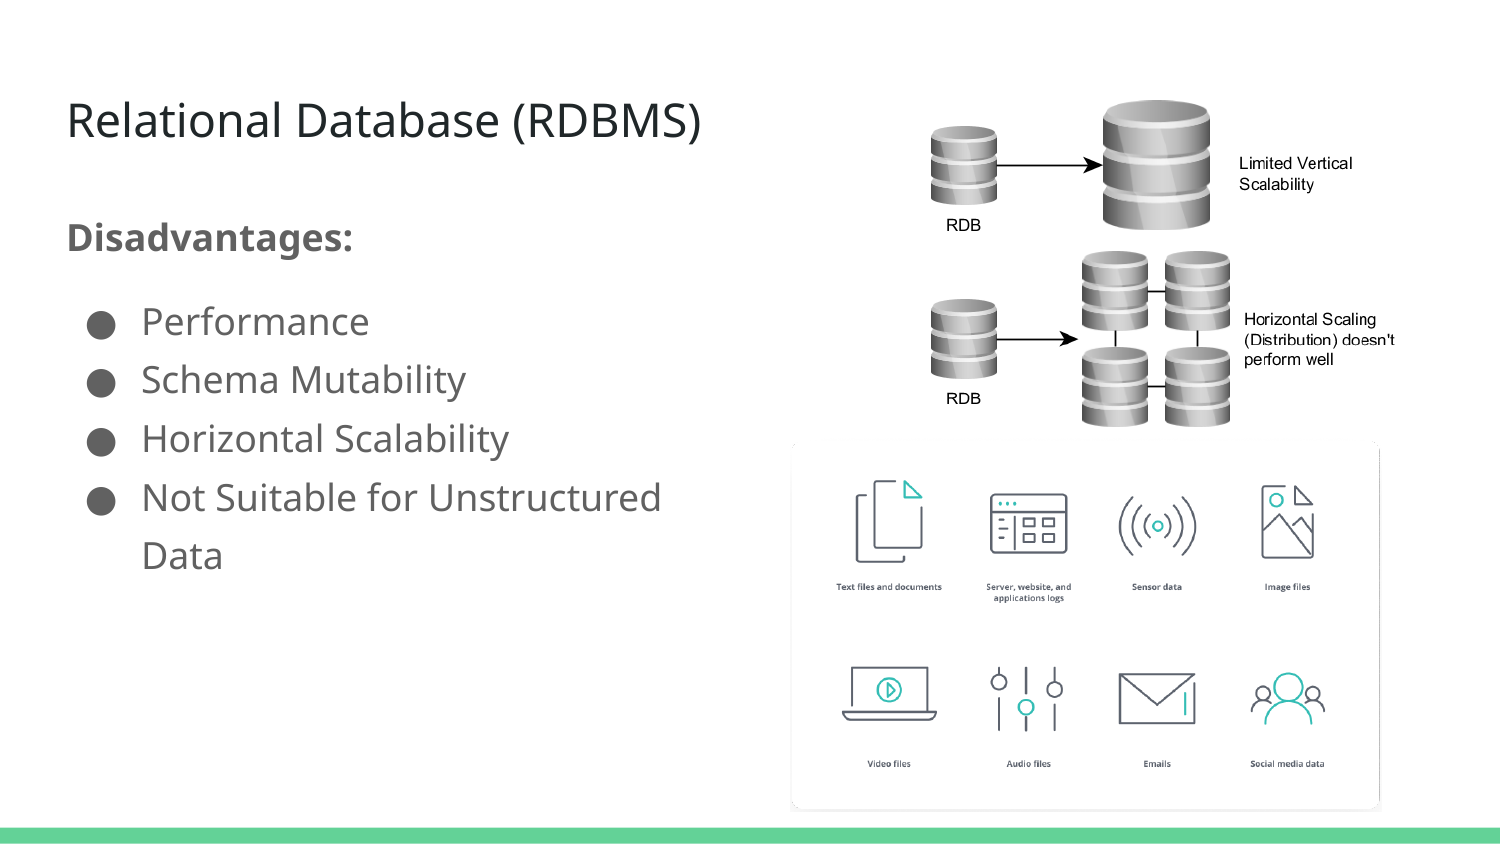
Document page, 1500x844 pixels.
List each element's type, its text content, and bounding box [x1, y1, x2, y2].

title Relational Database (RDBMS) [51, 72, 1449, 167]
list Disadvantages: Performance Schema Mutability Horizontal Scalability Not Suitable for Unstructured Data [51, 189, 758, 750]
picture [790, 92, 1412, 812]
